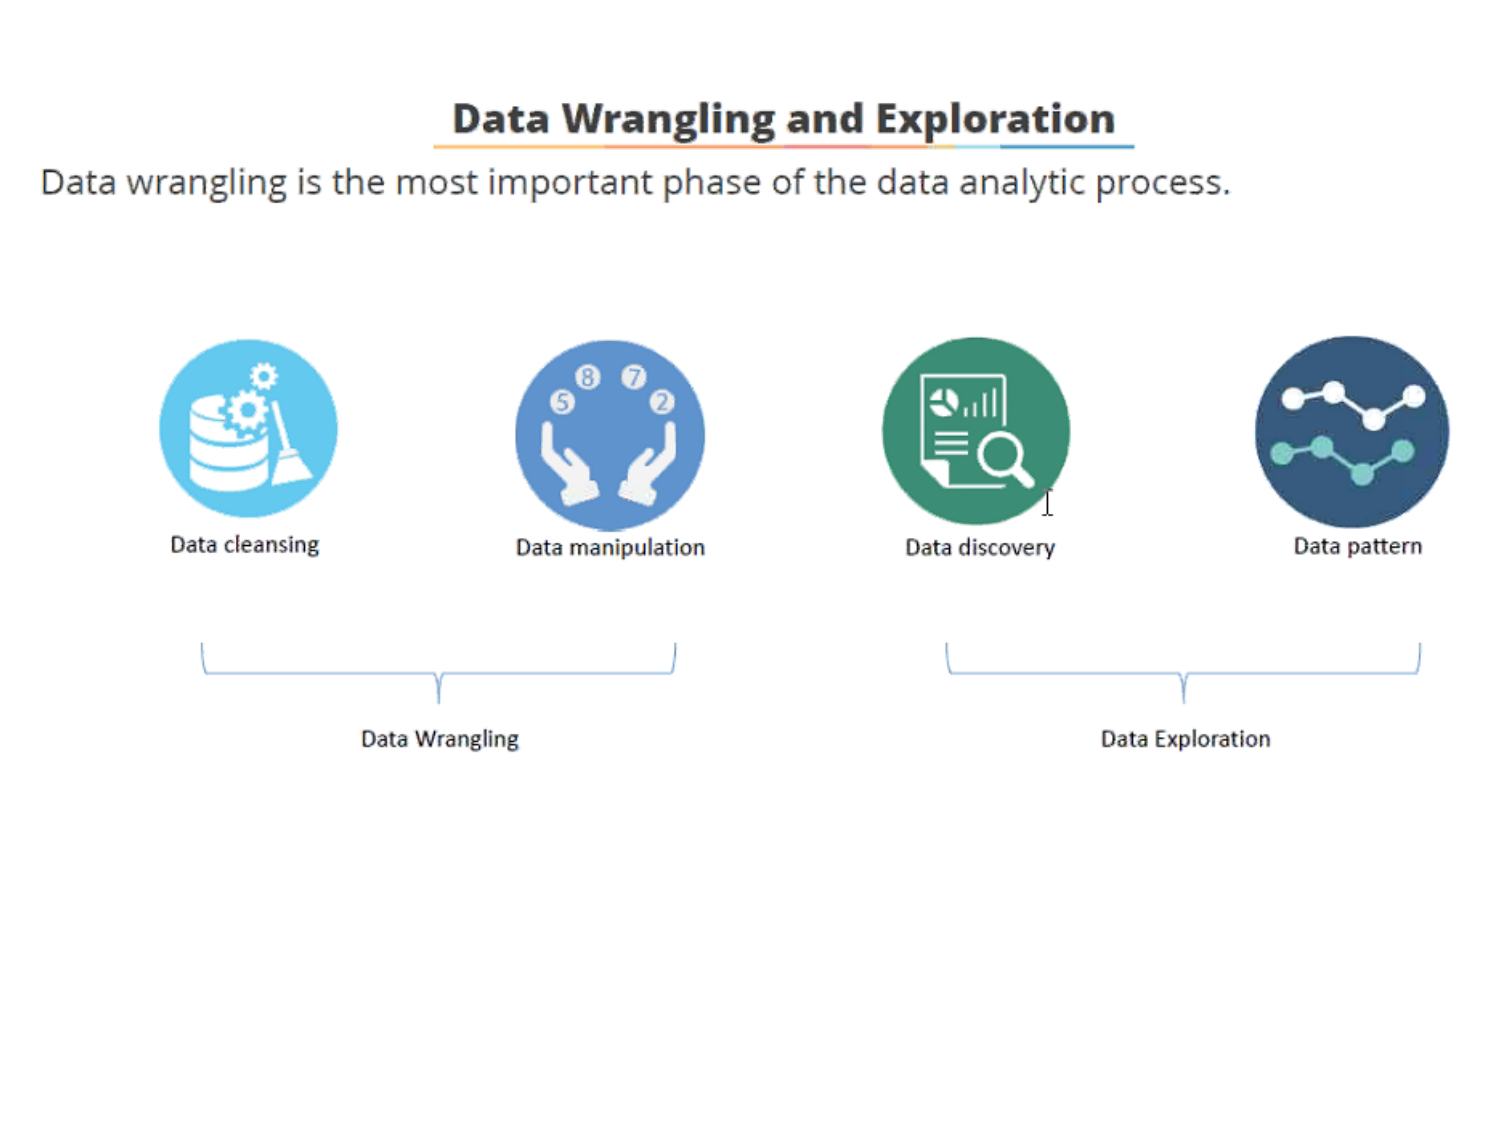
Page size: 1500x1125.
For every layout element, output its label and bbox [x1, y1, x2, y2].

picture [24, 87, 1463, 768]
